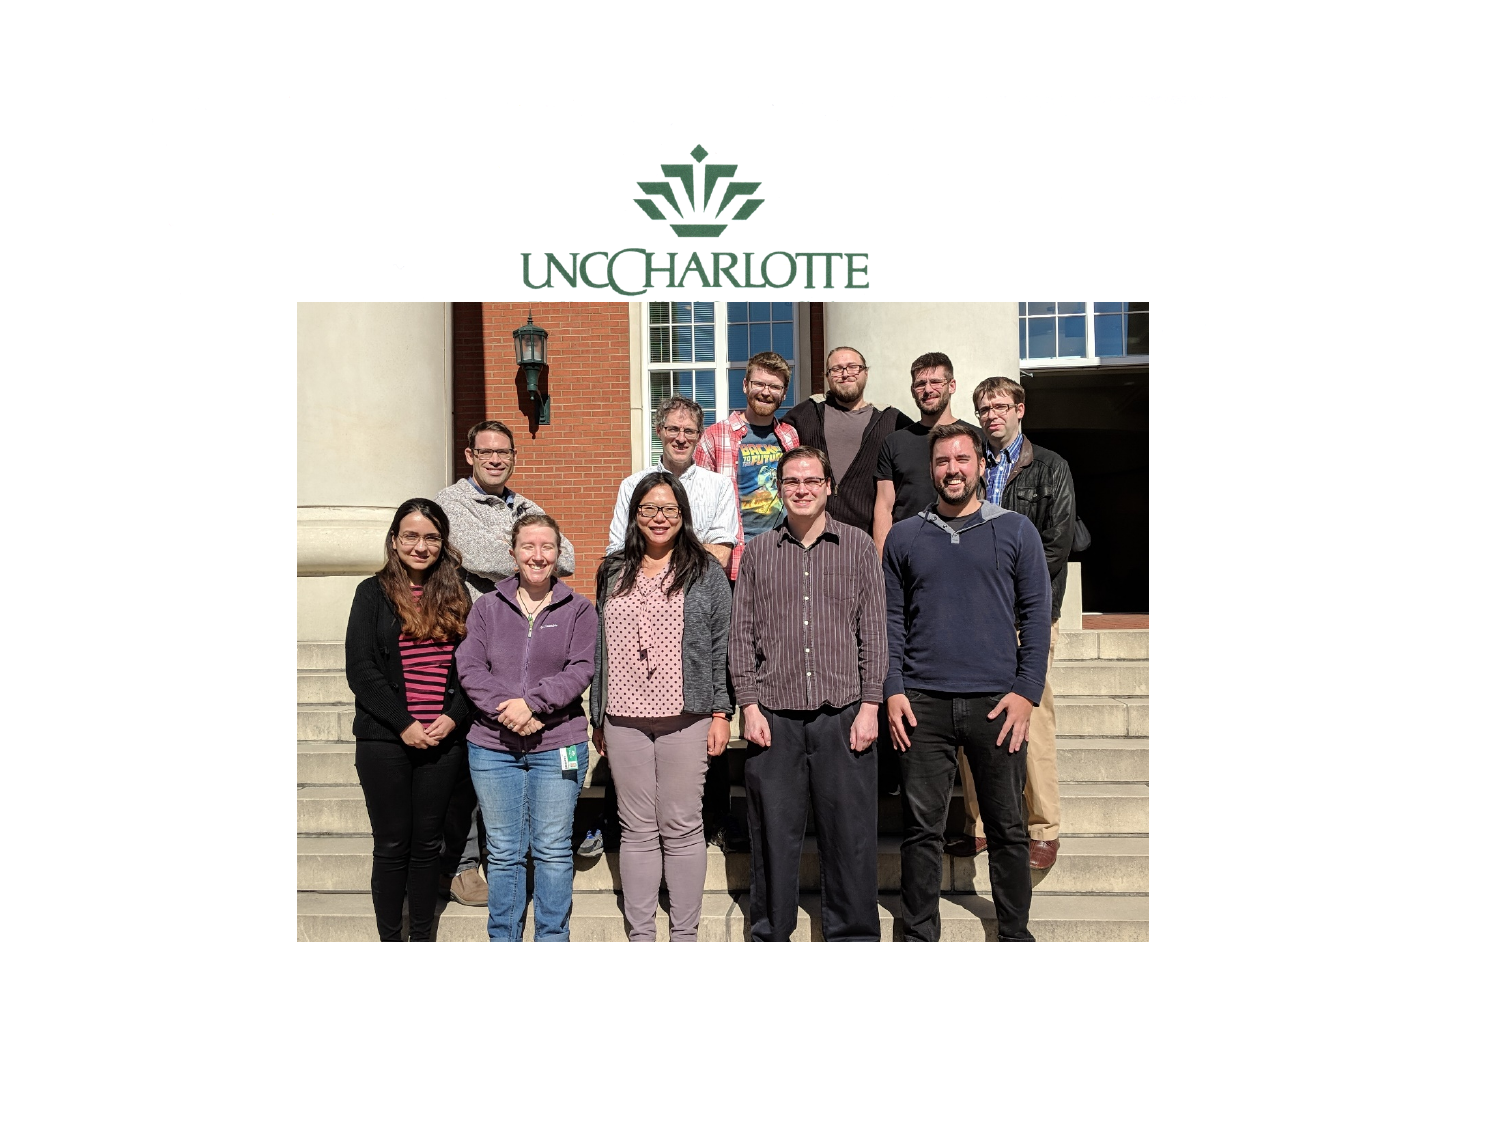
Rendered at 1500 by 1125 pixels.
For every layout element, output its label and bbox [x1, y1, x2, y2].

picture [130, 96, 1254, 942]
